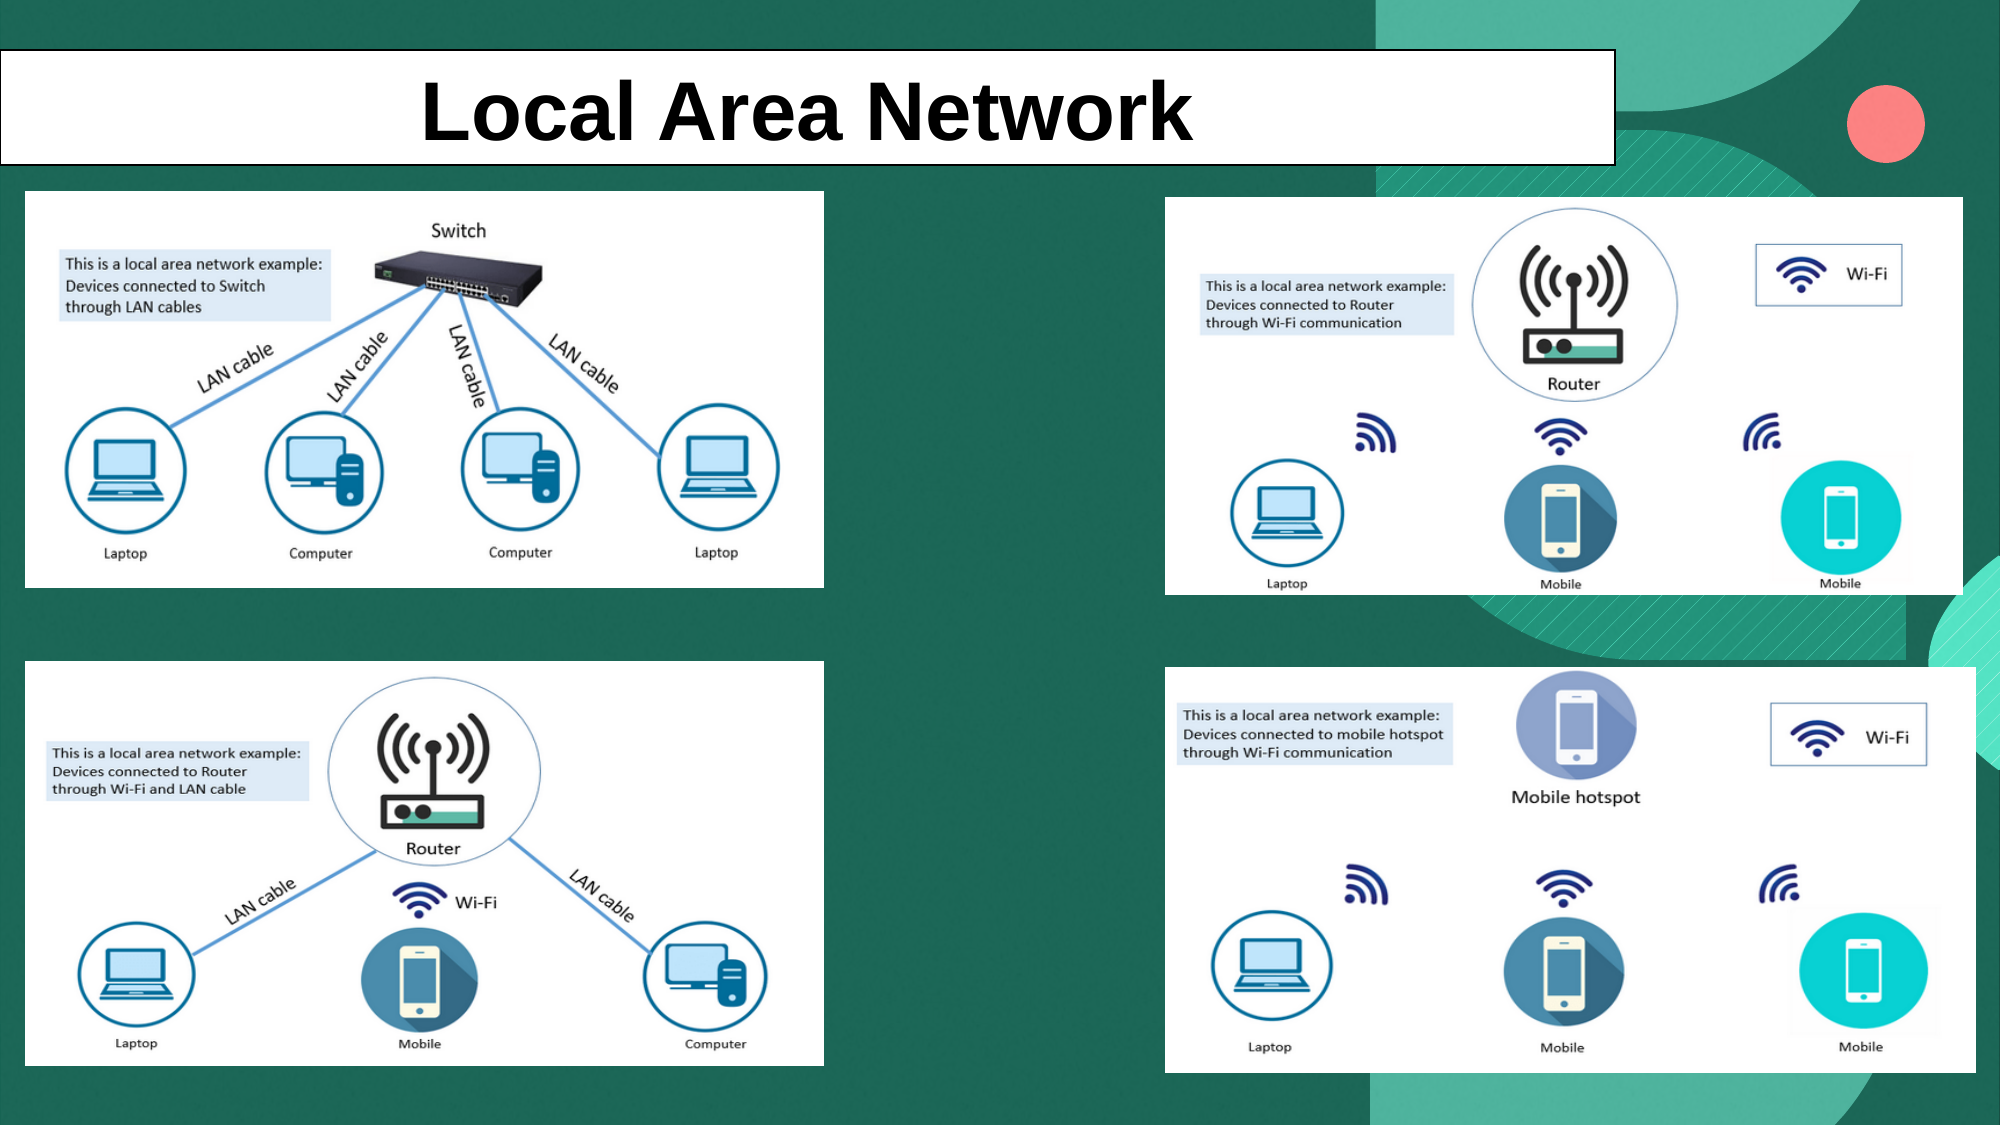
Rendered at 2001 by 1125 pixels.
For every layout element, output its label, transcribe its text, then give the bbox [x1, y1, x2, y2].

picture [1165, 197, 1963, 595]
picture [25, 661, 824, 1066]
picture [25, 191, 824, 588]
picture [1165, 667, 1976, 1073]
text_box Local Area Network [0, 49, 1616, 166]
